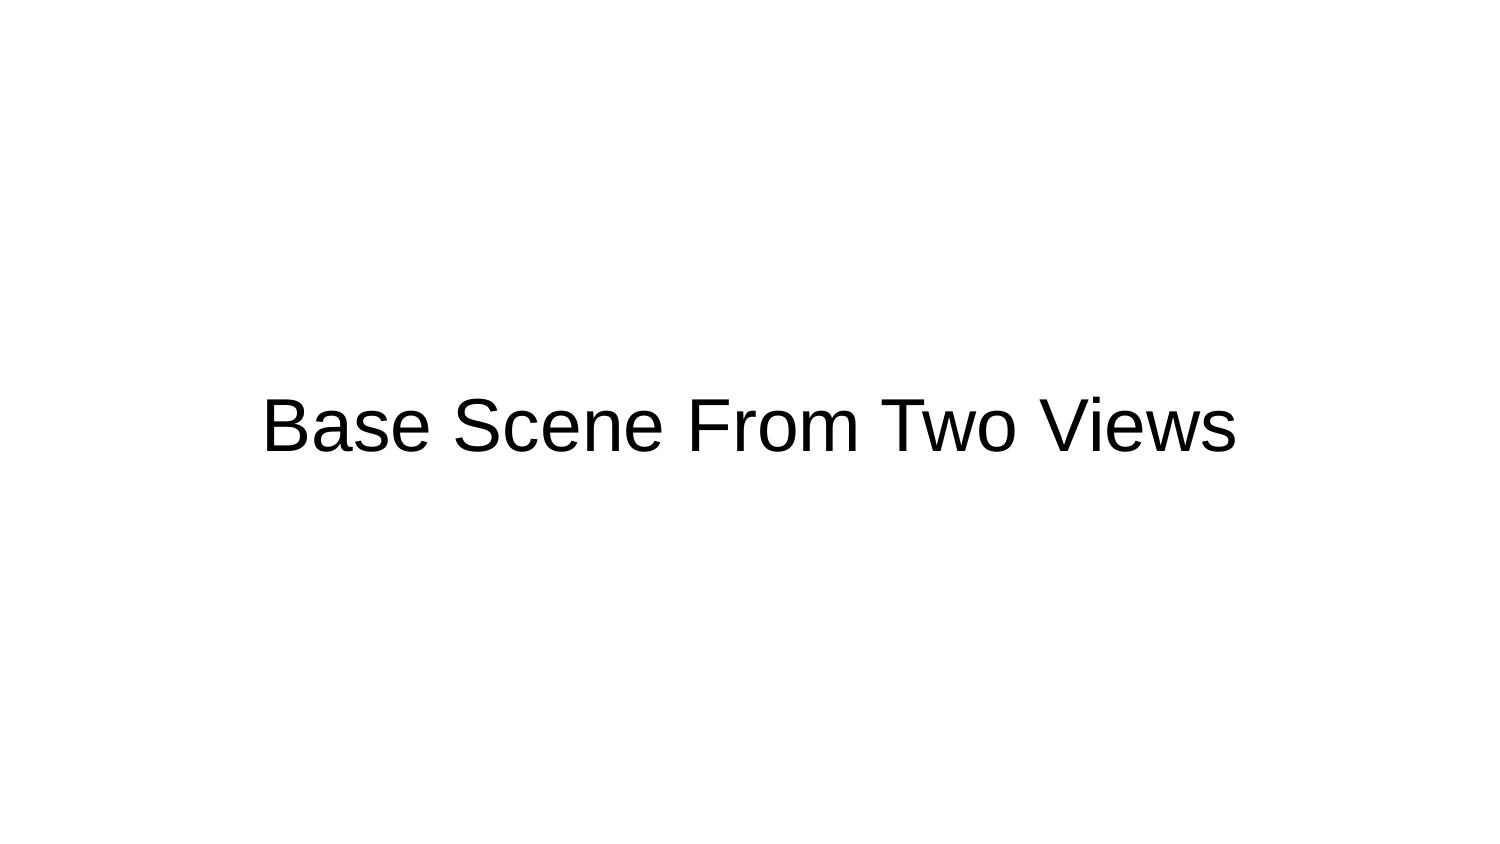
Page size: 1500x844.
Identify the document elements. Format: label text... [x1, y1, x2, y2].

title Base Scene From Two Views [51, 352, 1449, 491]
